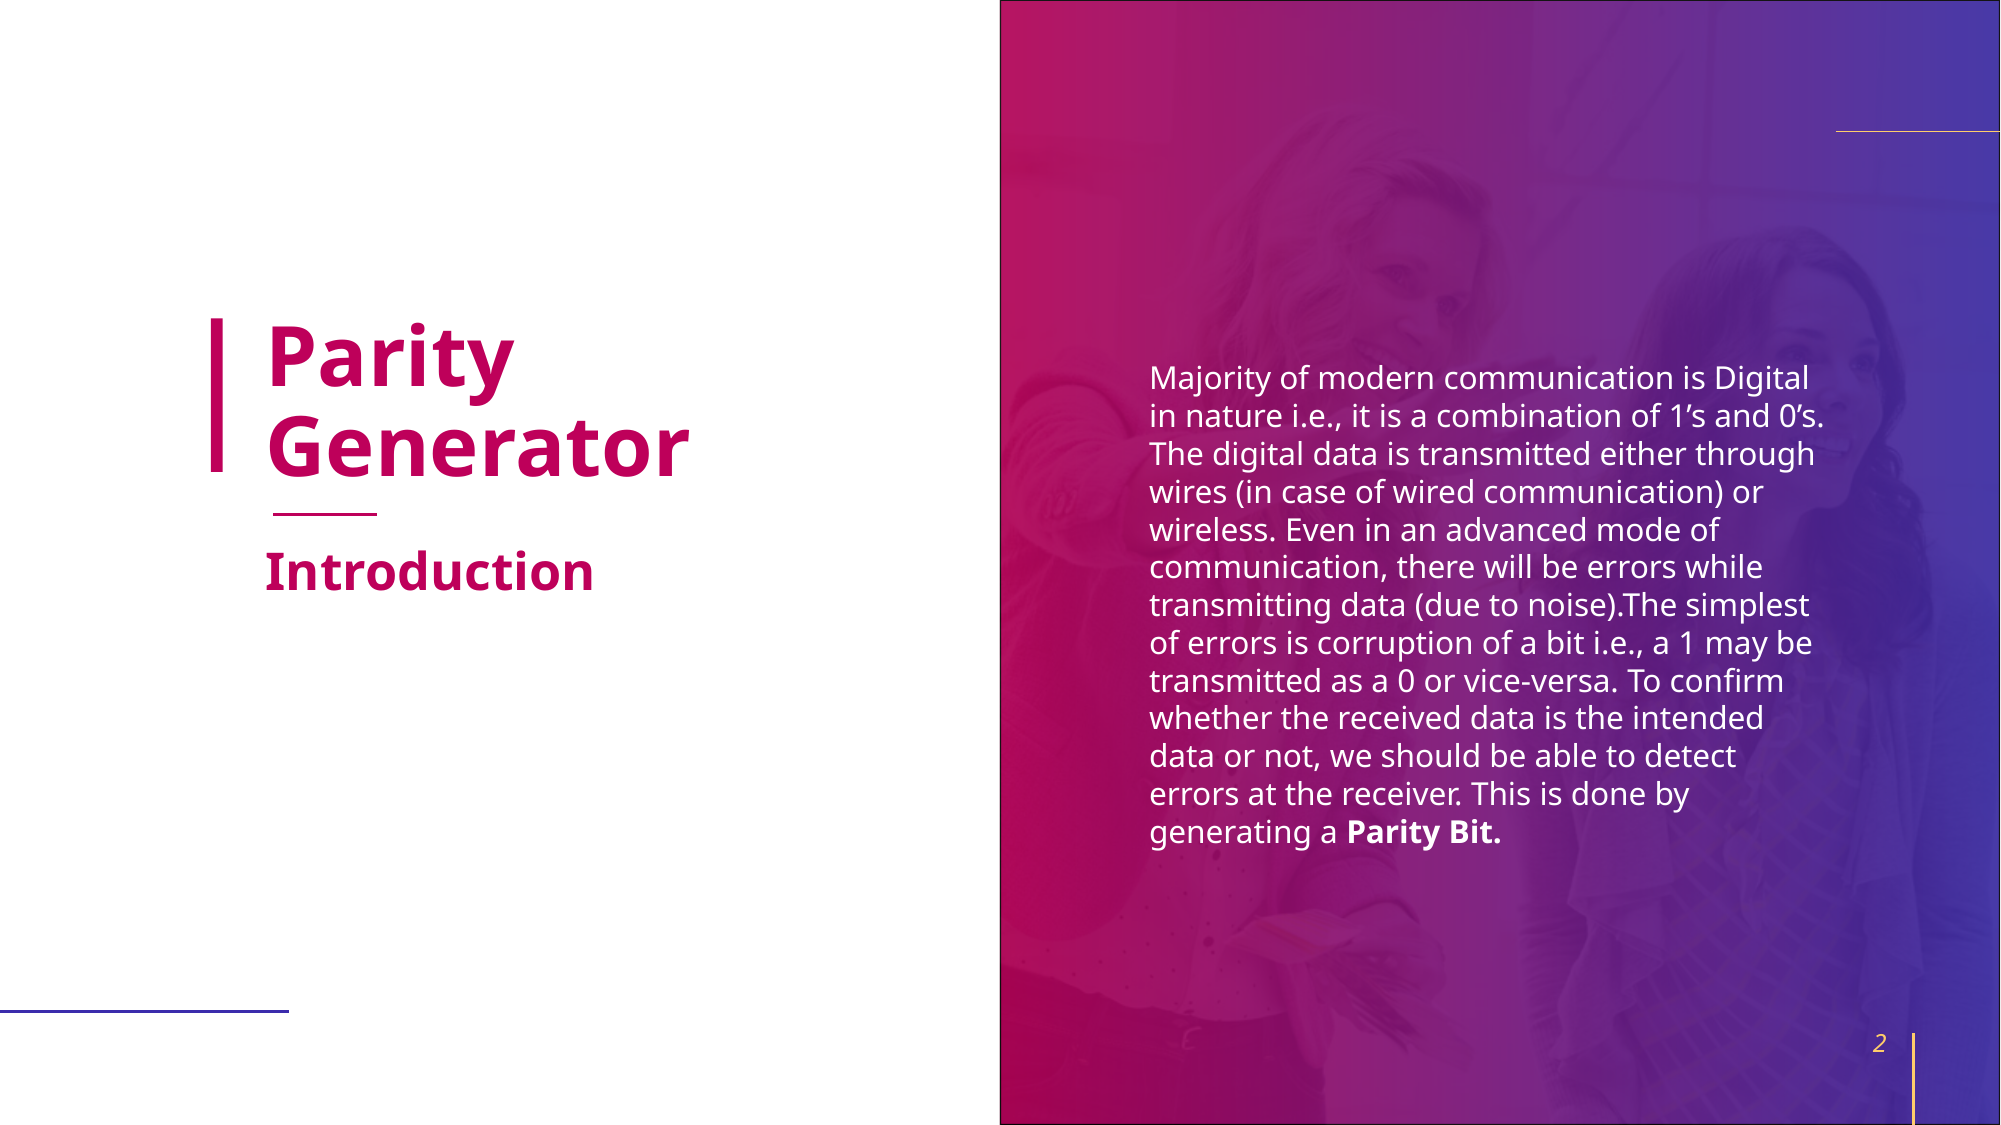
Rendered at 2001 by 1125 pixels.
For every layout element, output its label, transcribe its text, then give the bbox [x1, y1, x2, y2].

subtitle Introduction [250, 538, 931, 652]
slide_number 2 [1451, 1015, 1902, 1075]
picture [0, 0, 999, 1125]
title Parity Generator [250, 278, 931, 531]
list Majority of modern communication is Digital in nature i.e., it is a combination of 1’s and 0’s. The digital data is transmitted either through wires (in case of wired communication) or wireless. Even in an advanced mode of communication, there will be errors while transmitting data (due to noise).The simplest of errors is corruption of a bit i.e., a 1 may be transmitted as a 0 or vice-versa. To confirm whether the received data is the intended data or not, we should be able to detect errors at the receiver. This is done by generating a Parity Bit. [1134, 350, 1850, 864]
